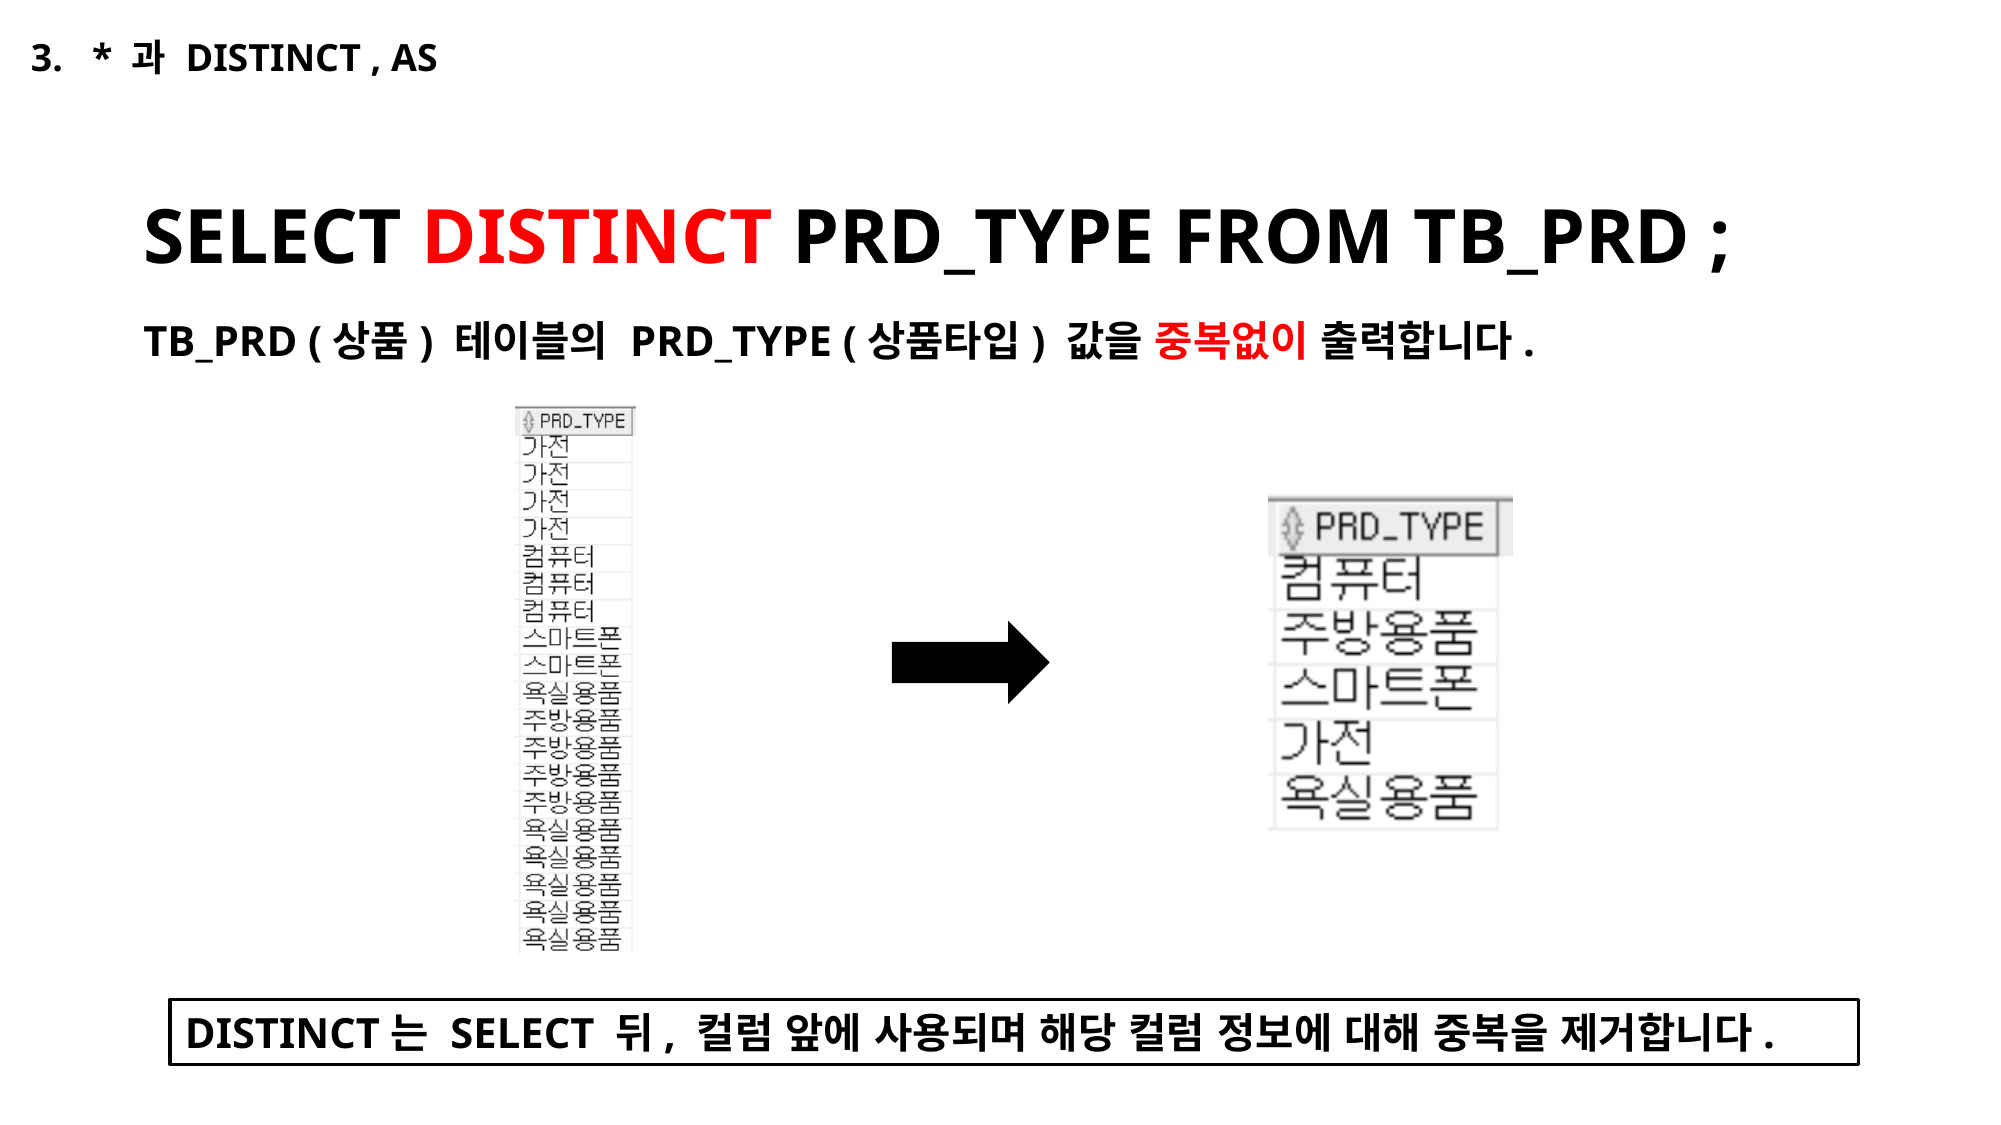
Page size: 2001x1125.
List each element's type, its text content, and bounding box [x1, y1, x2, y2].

text_box TB_PRD (상품) 테이블의 PRD_TYPE (상품타입) 값을 중복없이 출력합니다. [128, 307, 1984, 373]
text_box 3. * 과 DISTINCT , AS [16, 26, 477, 86]
picture [1268, 487, 1513, 838]
text_box DISTINCT는 SELECT 뒤, 컬럼 앞에 사용되며 해당 컬럼 정보에 대해 중복을 제거합니다. [169, 999, 1859, 1065]
text_box [891, 620, 1050, 705]
picture [515, 403, 636, 954]
text_box SELECT DISTINCT PRD_TYPE FROM TB_PRD ; [128, 181, 1944, 286]
